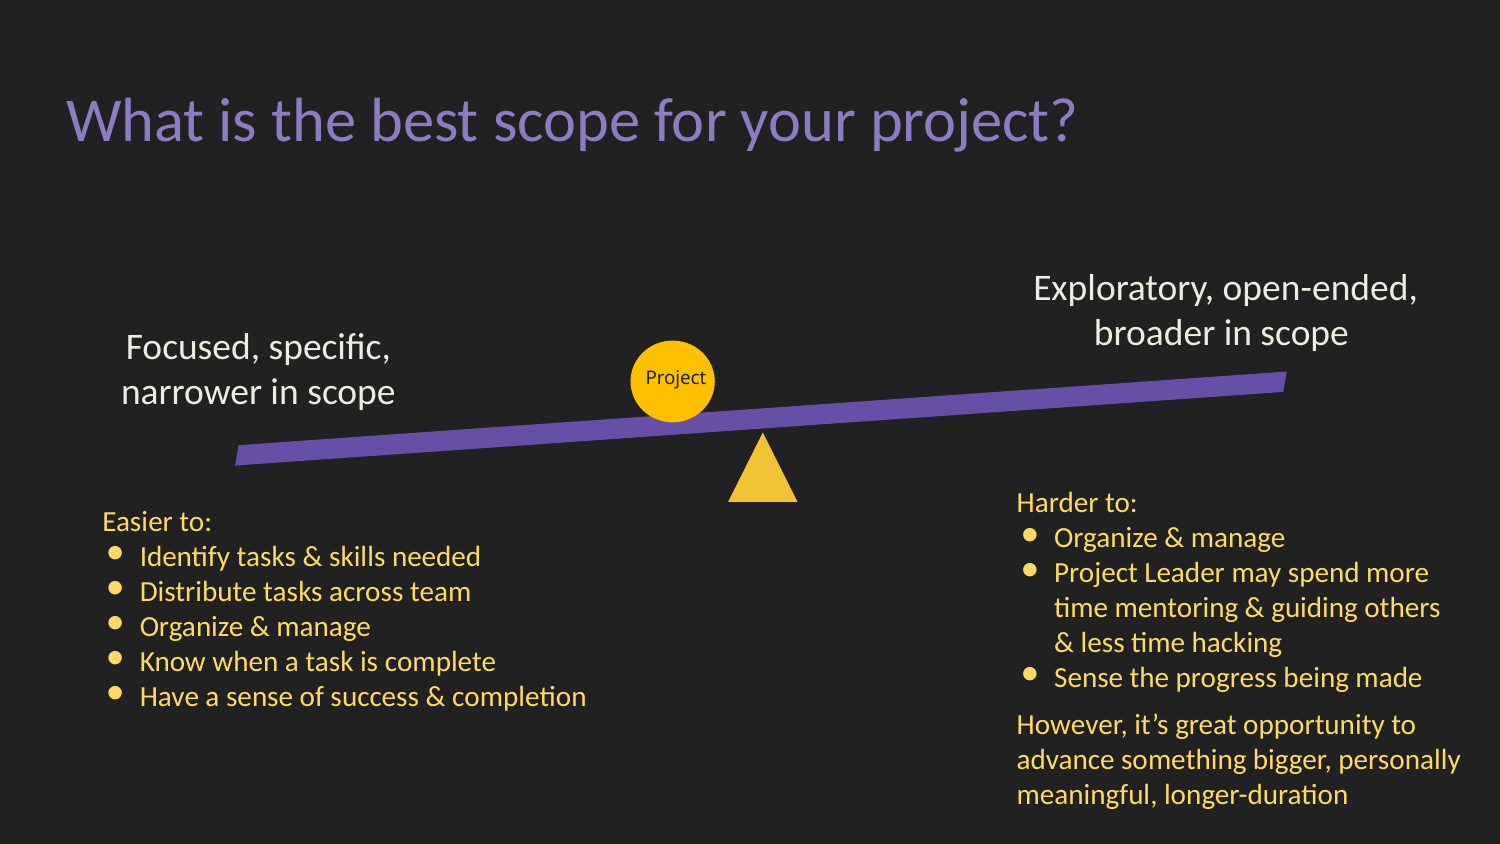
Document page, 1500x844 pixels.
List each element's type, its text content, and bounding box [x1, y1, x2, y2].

title What is the best scope for your project? [51, 72, 1449, 167]
text_box Focused, specific, narrower in scope [73, 314, 444, 420]
text_box [728, 432, 798, 502]
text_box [630, 340, 729, 423]
text_box Harder to: Organize & manage Project Leader may spend more time mentoring & guiding others & less time hacking Sense the progress being made However, it’s great opportunity to advance something bigger, personally meaningful, longer-duration [1001, 475, 1481, 819]
text_box [235, 418, 714, 466]
text_box Easier to: Identify tasks & skills needed Distribute tasks across team Organize & manage Know when a task is complete Have a sense of success & completion [87, 494, 631, 720]
text_box [729, 371, 1287, 431]
text_box Exploratory, open-ended, broader in scope [1001, 254, 1450, 360]
